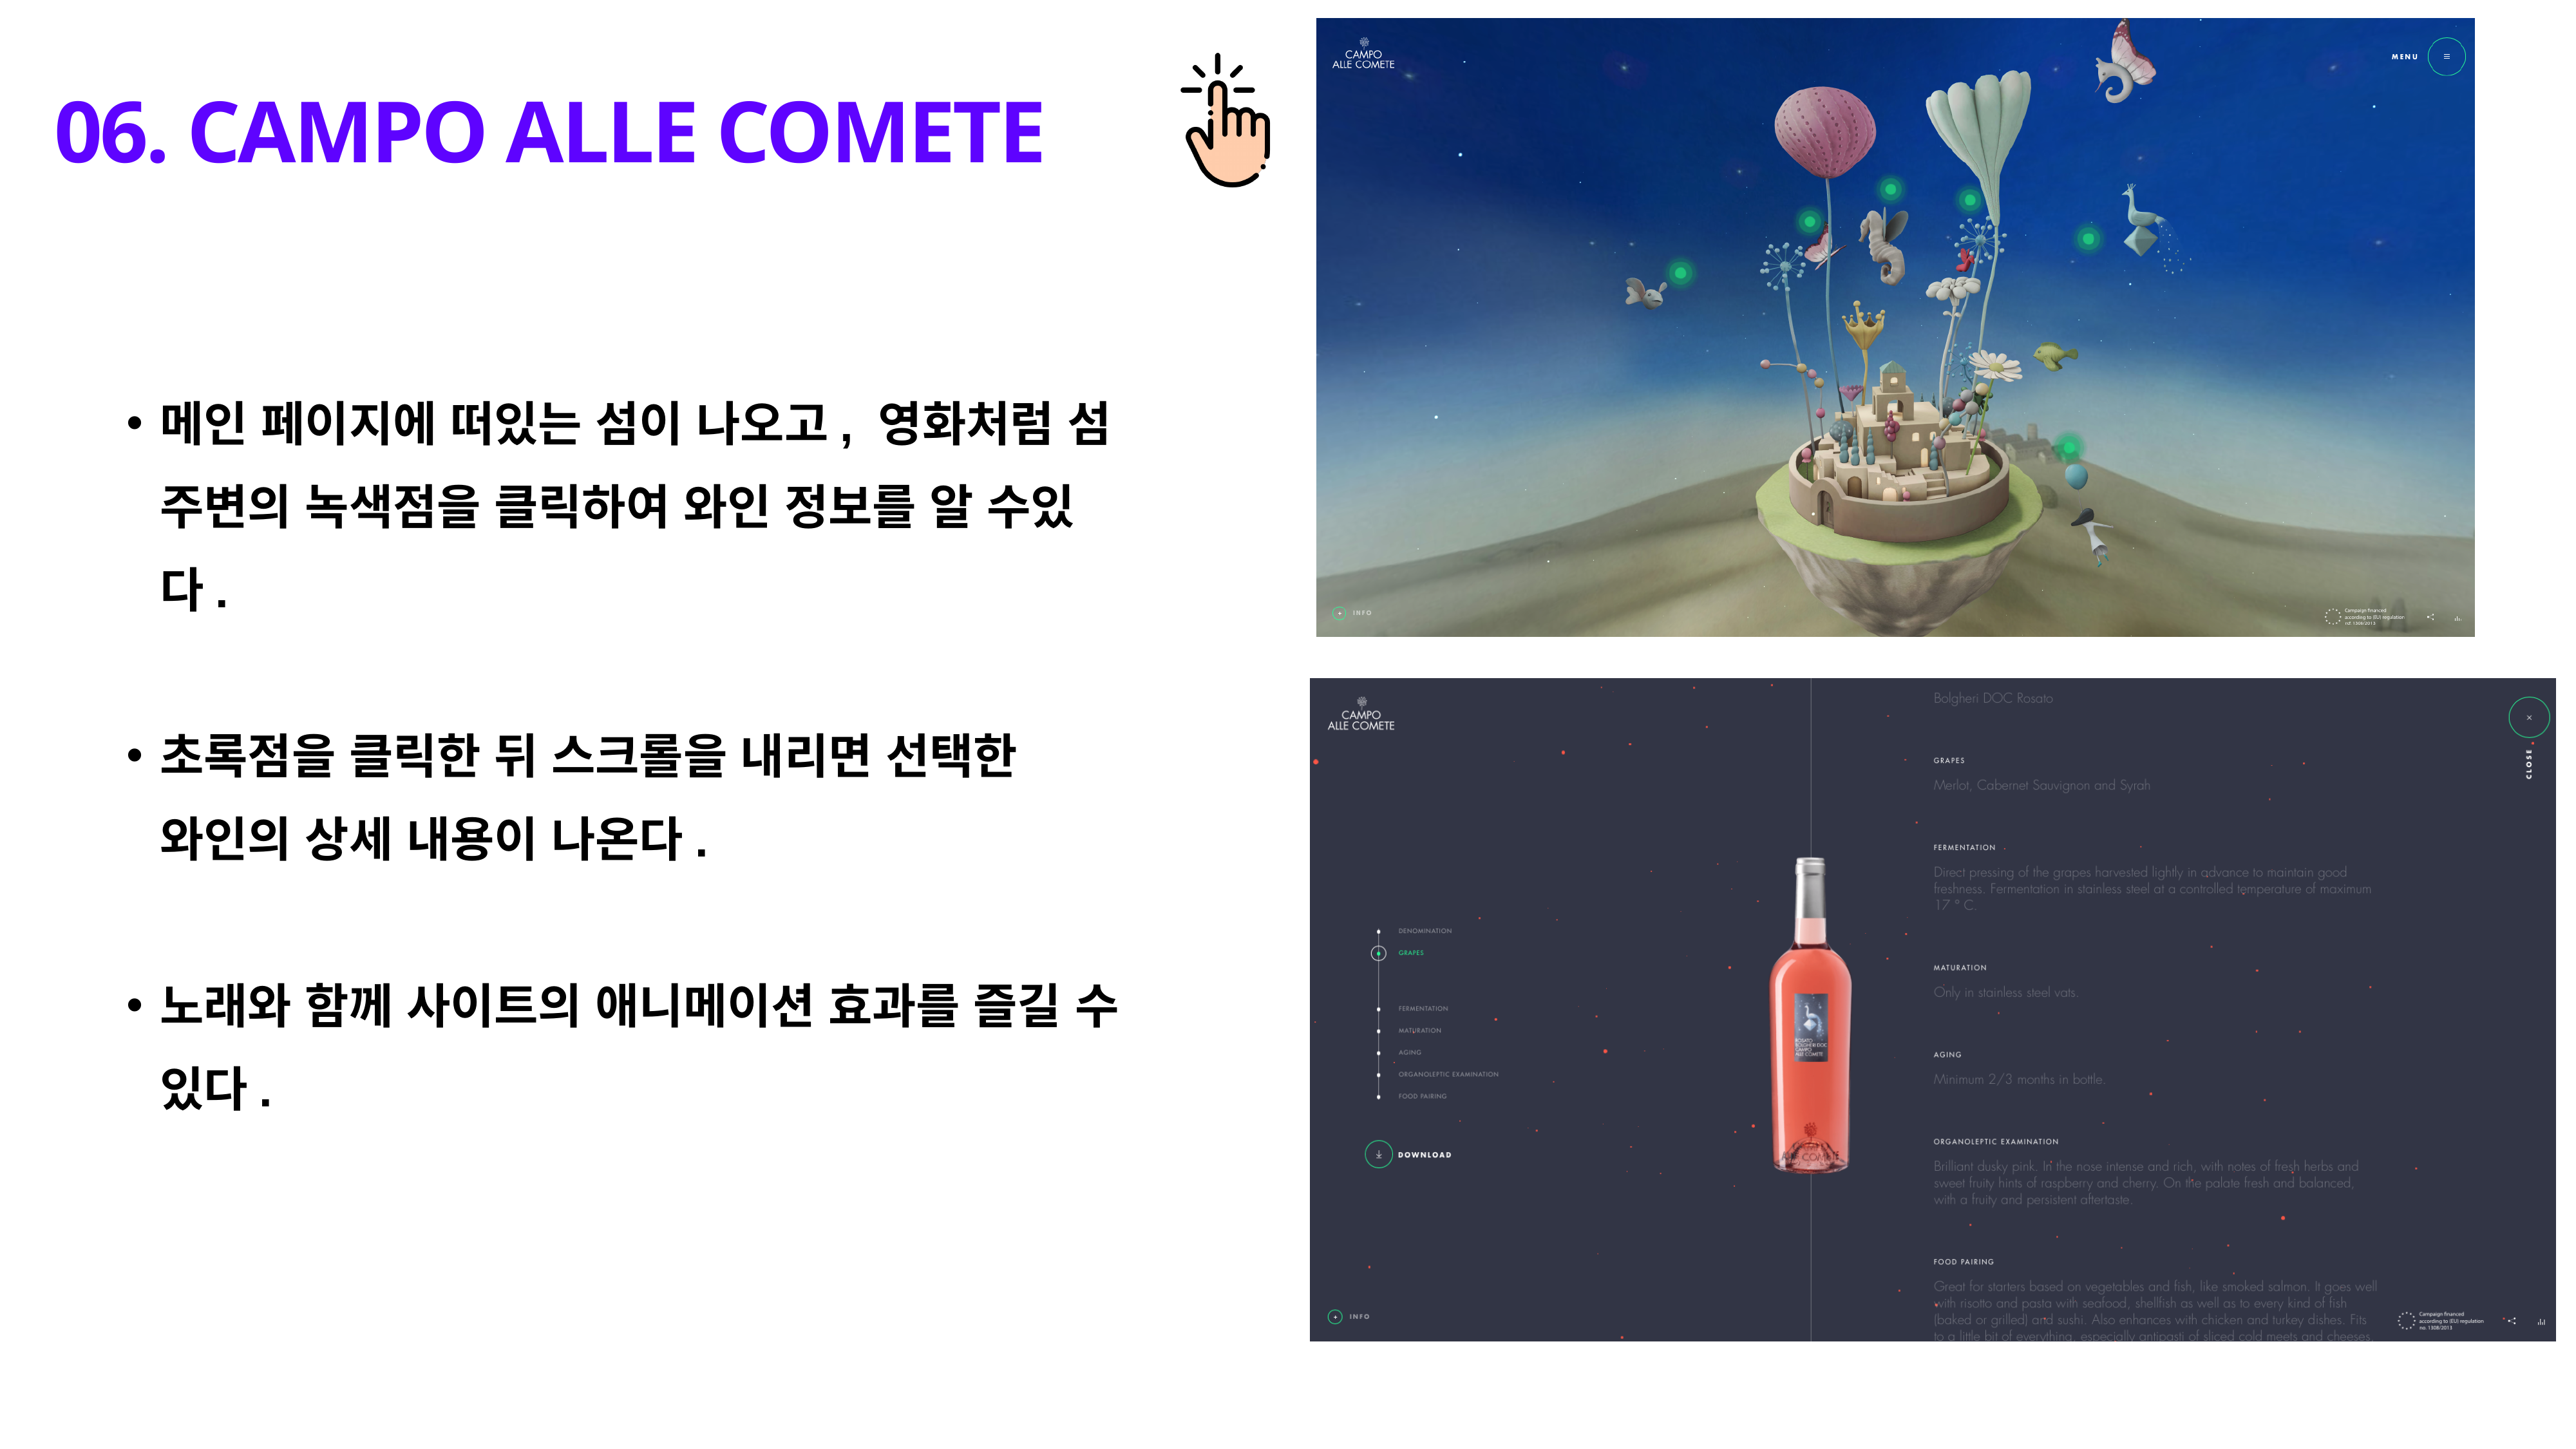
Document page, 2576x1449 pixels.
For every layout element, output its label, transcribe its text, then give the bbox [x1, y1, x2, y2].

title 06. CAMPO ALLE COMETE [40, 19, 1061, 185]
picture [1158, 53, 1293, 187]
picture [1316, 18, 2476, 637]
picture [1309, 677, 2556, 1342]
list 메인 페이지에 떠있는 섬이 나오고, 영화처럼 섬 주변의 녹색점을 클릭하여 와인 정보를 알 수있다. 초록점을 클릭한 뒤 스크롤을 내리면 선택한 와인의 상세 내용이 나온다. 노래와 함께 사이트의 애니메이션 효과를 즐길 수 있다. [106, 361, 1126, 1254]
